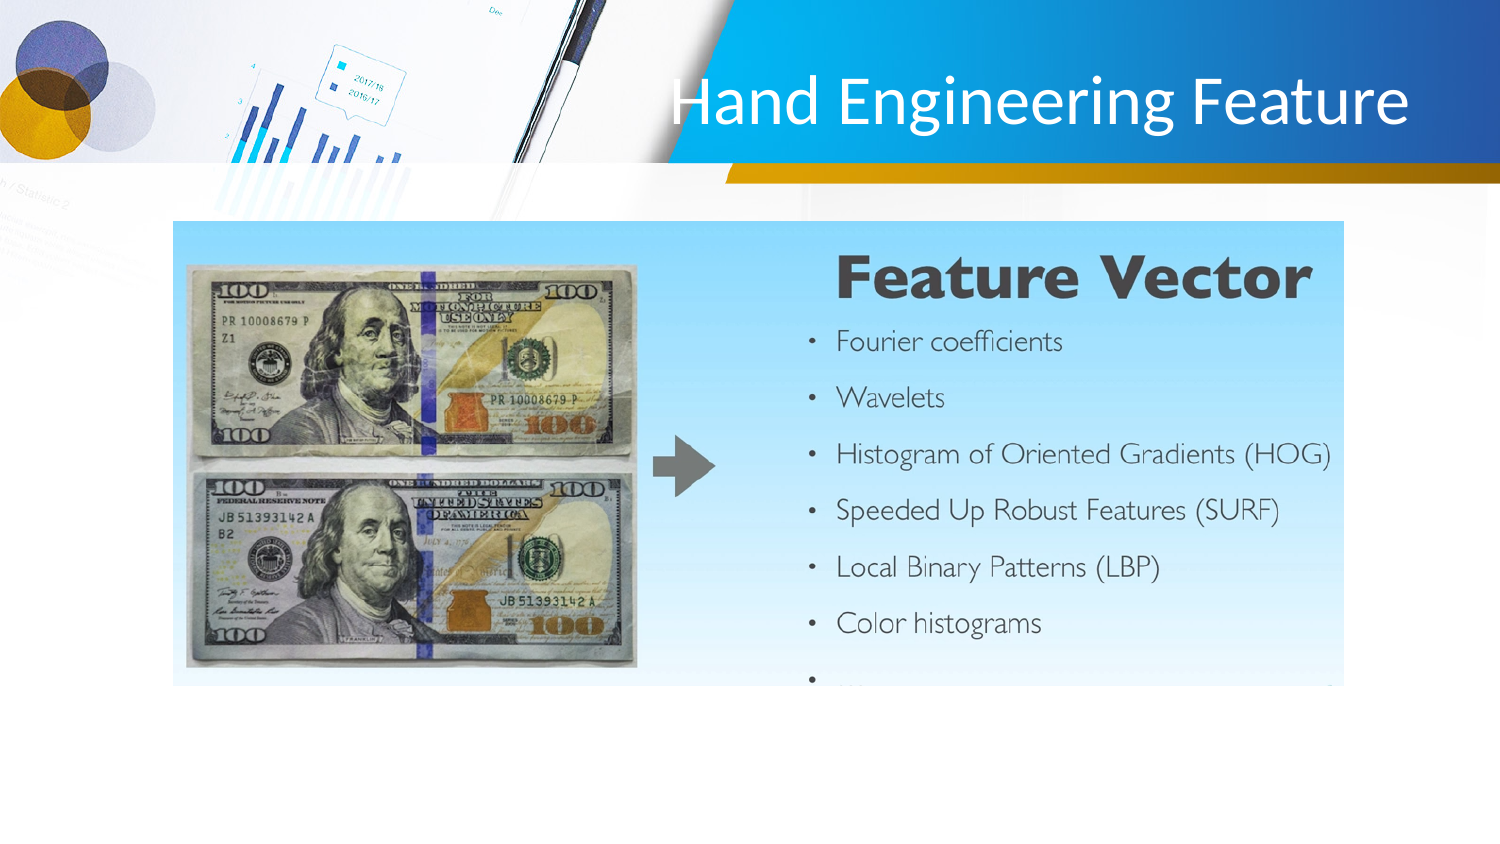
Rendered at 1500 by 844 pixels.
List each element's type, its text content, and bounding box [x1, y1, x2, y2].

picture [0, 0, 1500, 844]
title Hand Engineering Feature [73, 46, 1427, 147]
